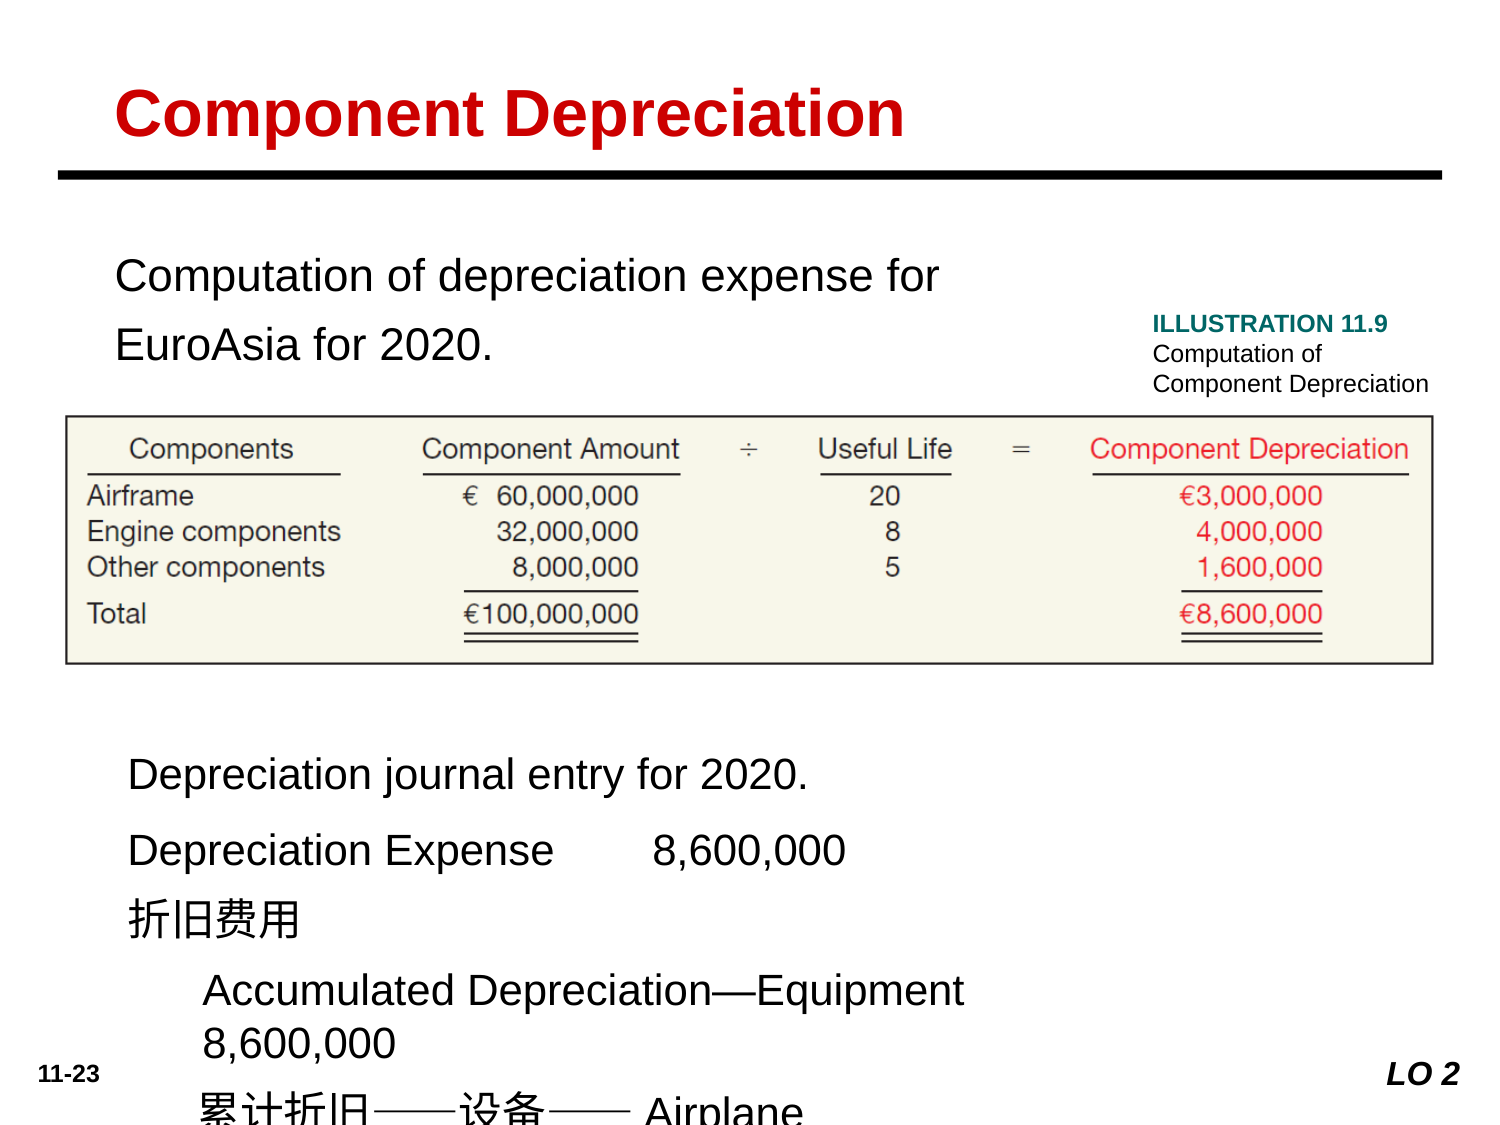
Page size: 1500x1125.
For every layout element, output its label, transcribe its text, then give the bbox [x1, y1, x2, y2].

text_box Depreciation Expense 8,600,000 折旧费用 Accumulated Depreciation—Equipment 8,600,000 累计折旧——设备——Airplane [112, 814, 1438, 1125]
text_box Depreciation journal entry for 2020. [112, 725, 1367, 806]
text_box LO 2 [1324, 1044, 1475, 1100]
picture [62, 412, 1438, 667]
text_box Component Depreciation [99, 62, 1475, 155]
text_box Computation of depreciation expense for EuroAsia for 2020. [99, 224, 1000, 378]
text_box ILLUSTRATION 11.9 Computation of Component Depreciation [1137, 299, 1463, 405]
